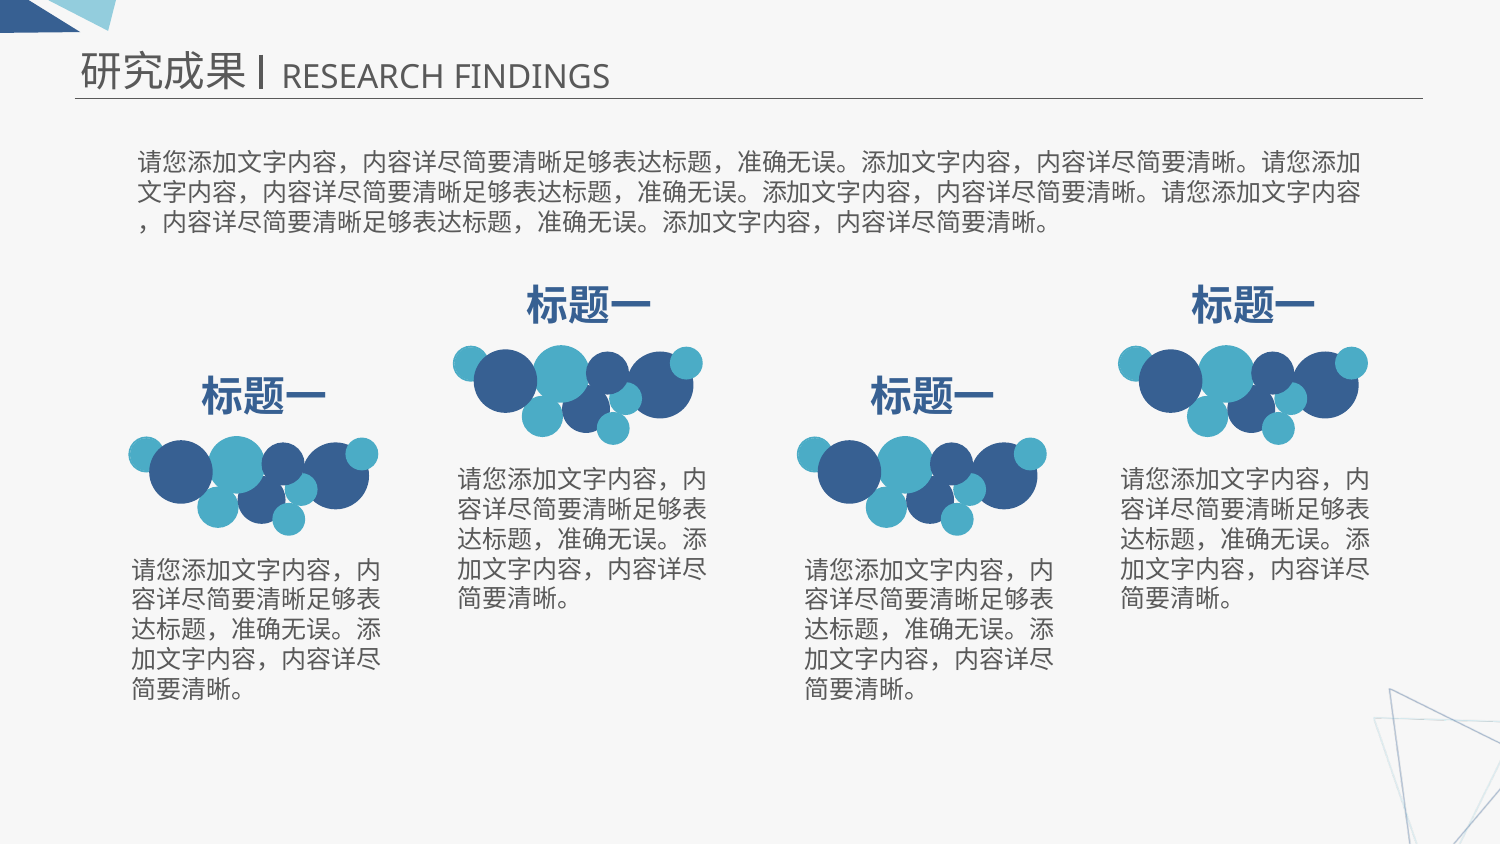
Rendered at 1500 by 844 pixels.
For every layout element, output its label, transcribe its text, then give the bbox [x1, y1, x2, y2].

text_box 标题一 [186, 361, 342, 427]
text_box 请您添加文字内容，内容详尽简要清晰足够表达标题，准确无误。添加文字内容，内容详尽简要清晰。 [1106, 455, 1394, 621]
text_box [128, 435, 379, 536]
picture [1374, 689, 1500, 843]
text_box 标题一 [1176, 271, 1332, 336]
text_box 研究成果 [65, 37, 263, 102]
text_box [1117, 344, 1369, 446]
text_box 请您添加文字内容，内容详尽简要清晰足够表达标题，准确无误。添加文字内容，内容详尽简要清晰。 [442, 455, 730, 621]
text_box RESEARCH FINDINGS [266, 47, 626, 103]
text_box 请您添加文字内容，内容详尽简要清晰足够表达标题，准确无误。添加文字内容，内容详尽简要清晰。 [116, 546, 404, 712]
text_box 请您添加文字内容，内容详尽简要清晰足够表达标题，准确无误。添加文字内容，内容详尽简要清晰。请您添加 文字内容，内容详尽简要清晰足够表达标题，准确无误。添加文字内容，内容详尽简要清晰。请您添加文字内容 ，内容详尽简要清晰足够表达标题，准确无误。添加文字内容，内容详尽简要清晰。 [122, 139, 1378, 244]
text_box 请您添加文字内容，内容详尽简要清晰足够表达标题，准确无误。添加文字内容，内容详尽简要清晰。 [789, 546, 1078, 712]
text_box 标题一 [855, 361, 1011, 427]
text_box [796, 435, 1047, 536]
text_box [452, 344, 703, 446]
text_box 标题一 [511, 271, 667, 336]
